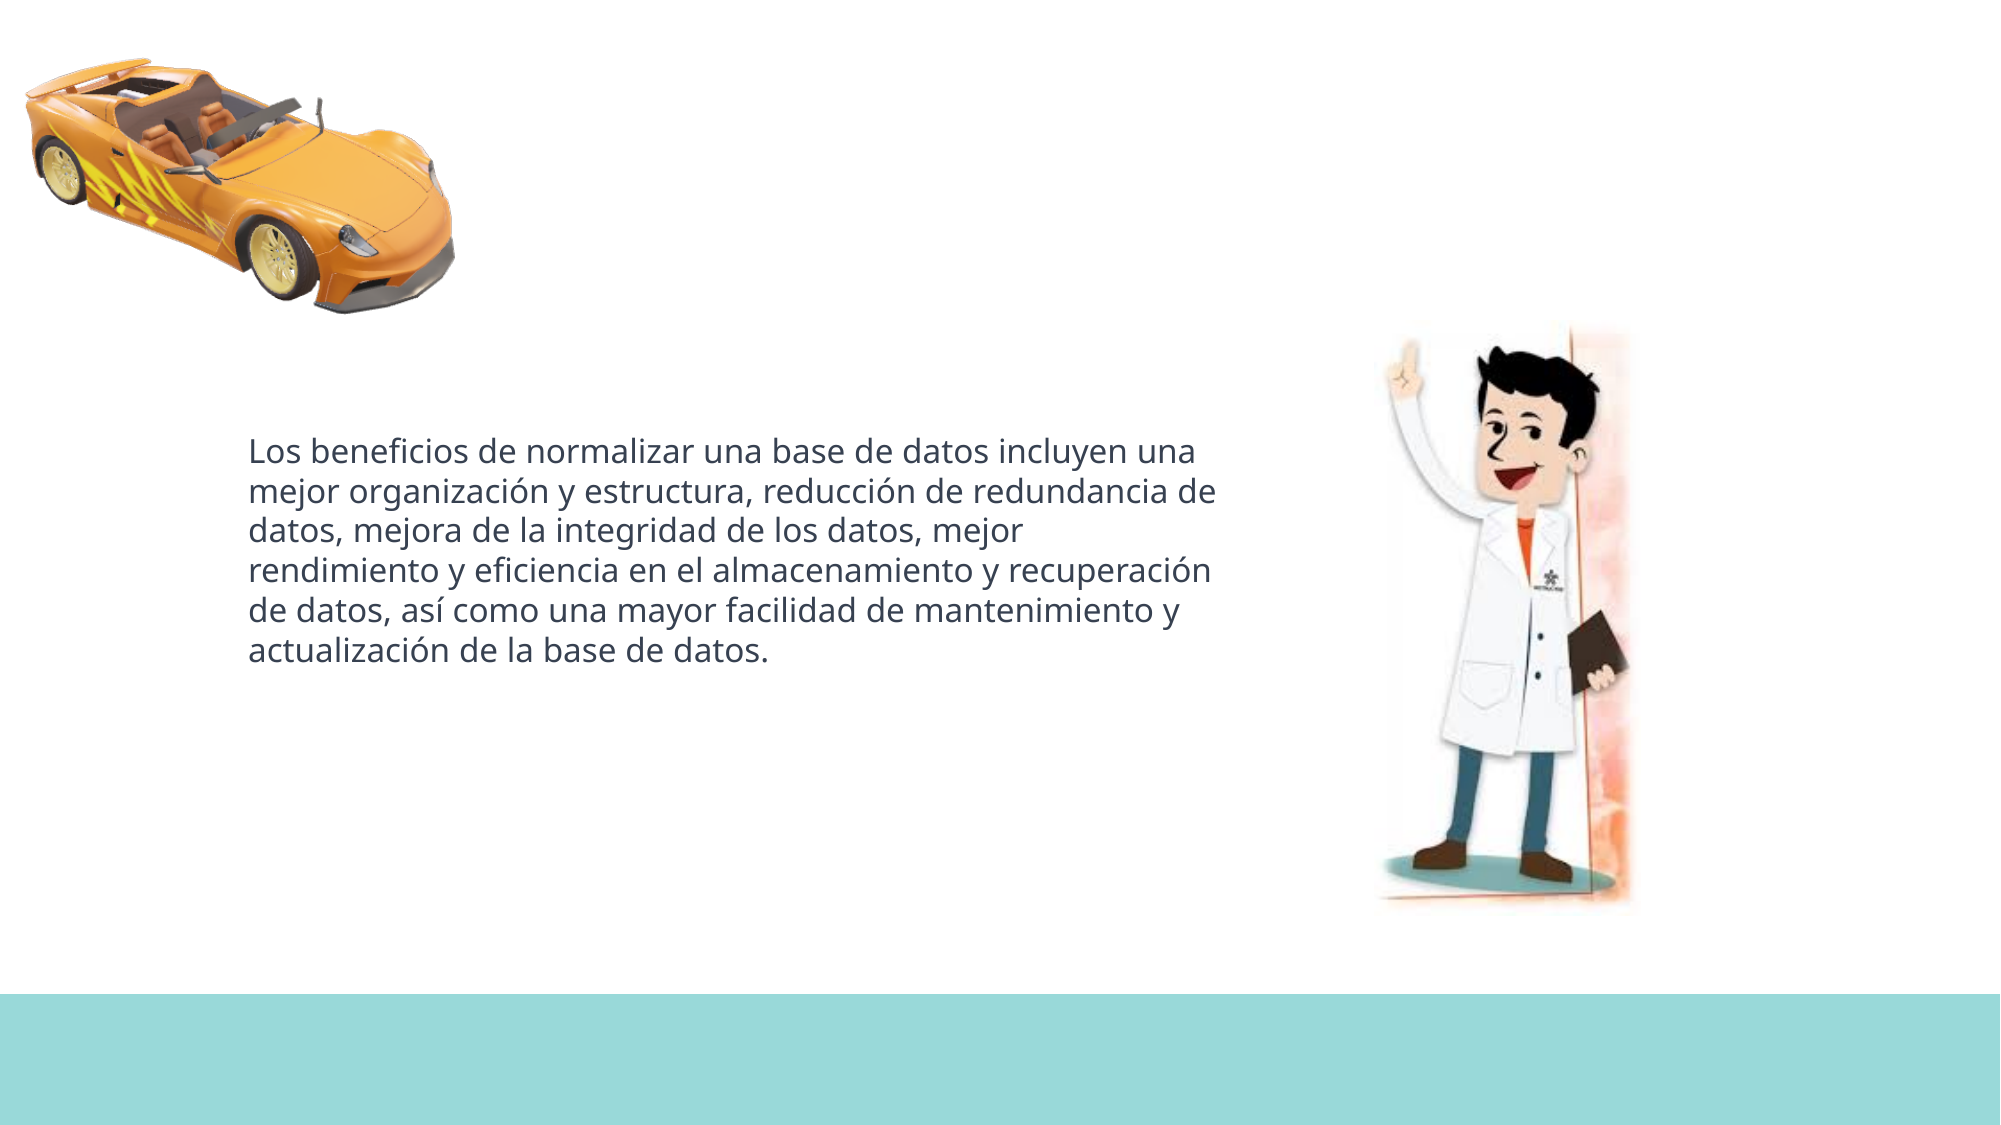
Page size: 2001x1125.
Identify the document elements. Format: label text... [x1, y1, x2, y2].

text_box [0, 994, 2000, 1125]
picture [3, 0, 463, 321]
text_box Los beneficios de normalizar una base de datos incluyen una mejor organización y estructura, reducción de redundancia de datos, mejora de la integridad de los datos, mejor rendimiento y eficiencia en el almacenamiento y recuperación de datos, así como una mayor facilidad de mantenimiento y actualización de la base de datos. [233, 422, 1237, 677]
picture [1374, 320, 1641, 916]
